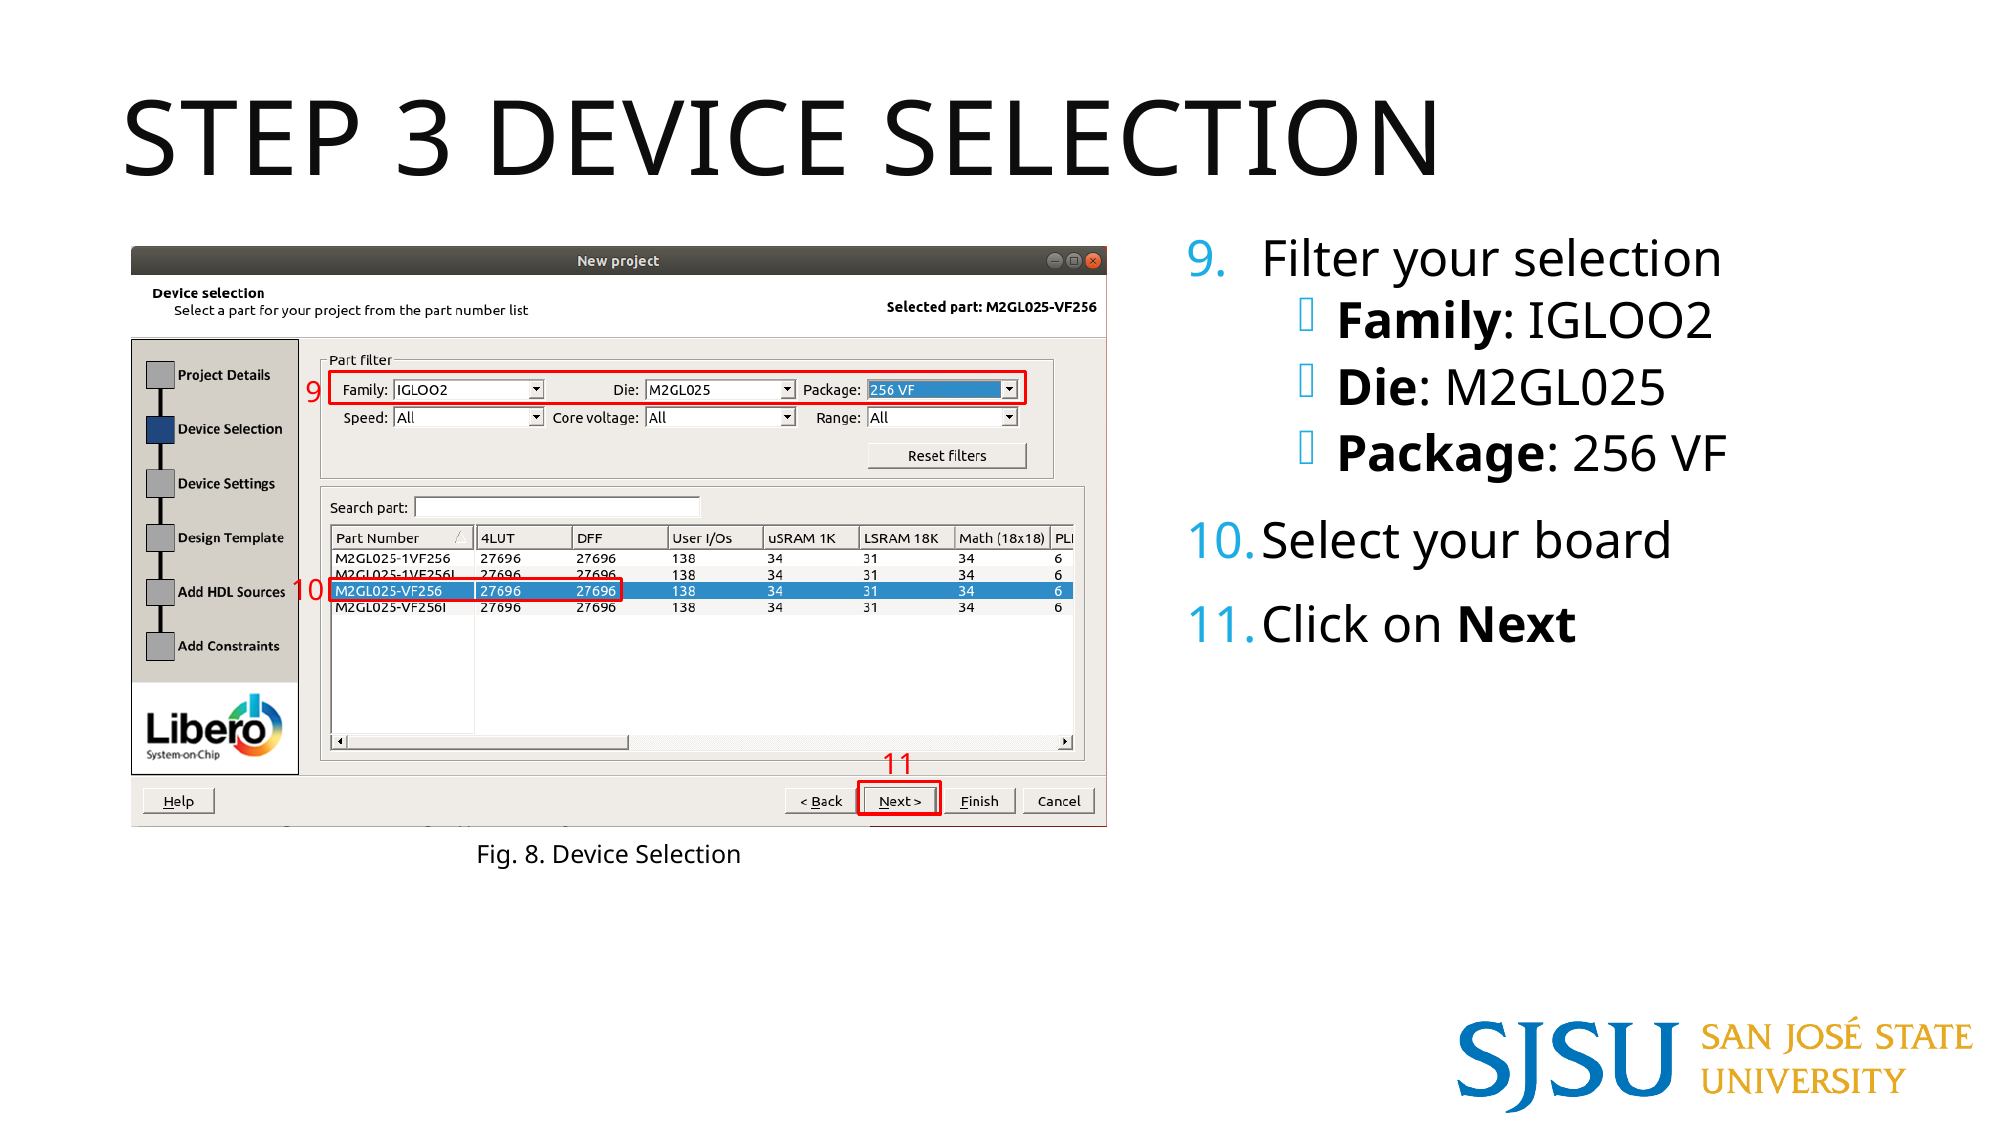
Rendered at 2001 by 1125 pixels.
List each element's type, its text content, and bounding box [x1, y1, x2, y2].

list Filter your selection Family: IGLOO2 Die: M2GL025 Package: 256 VF Select your board Click on Next [1178, 225, 1900, 1016]
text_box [130, 246, 1107, 879]
title Step 3 Device Selection [106, 74, 1900, 217]
picture [1456, 1015, 1973, 1114]
